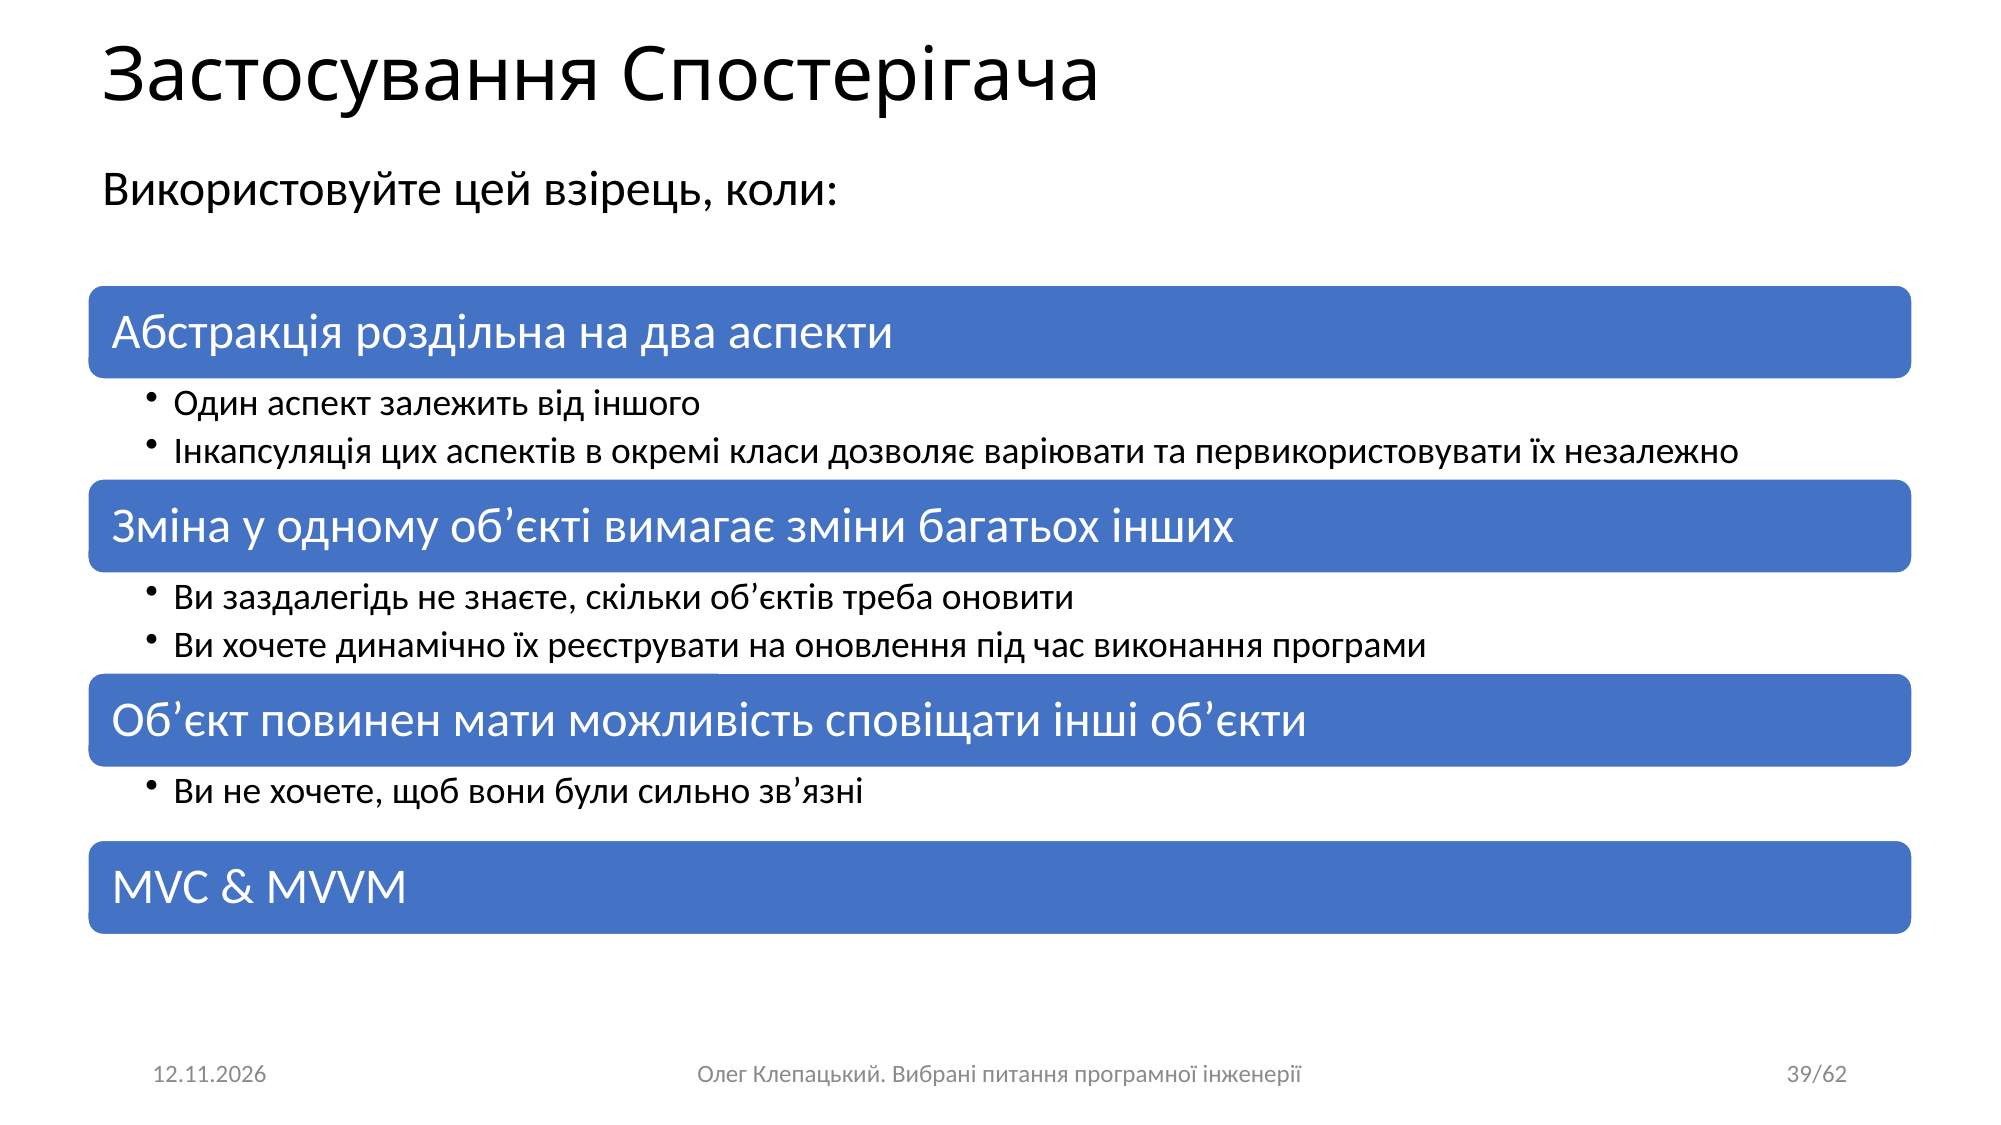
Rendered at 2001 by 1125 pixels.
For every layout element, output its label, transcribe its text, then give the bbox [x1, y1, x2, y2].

slide_number 39/62 [1412, 1042, 1863, 1103]
footer Олег Клепацький. Вибрані питання програмної інженерії [662, 1042, 1338, 1103]
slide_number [137, 1042, 588, 1103]
text_box Застосування Спостерігача [87, 3, 1669, 149]
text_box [87, 283, 1913, 935]
text_box Використовуйте цей взірець, коли: [87, 148, 1727, 224]
